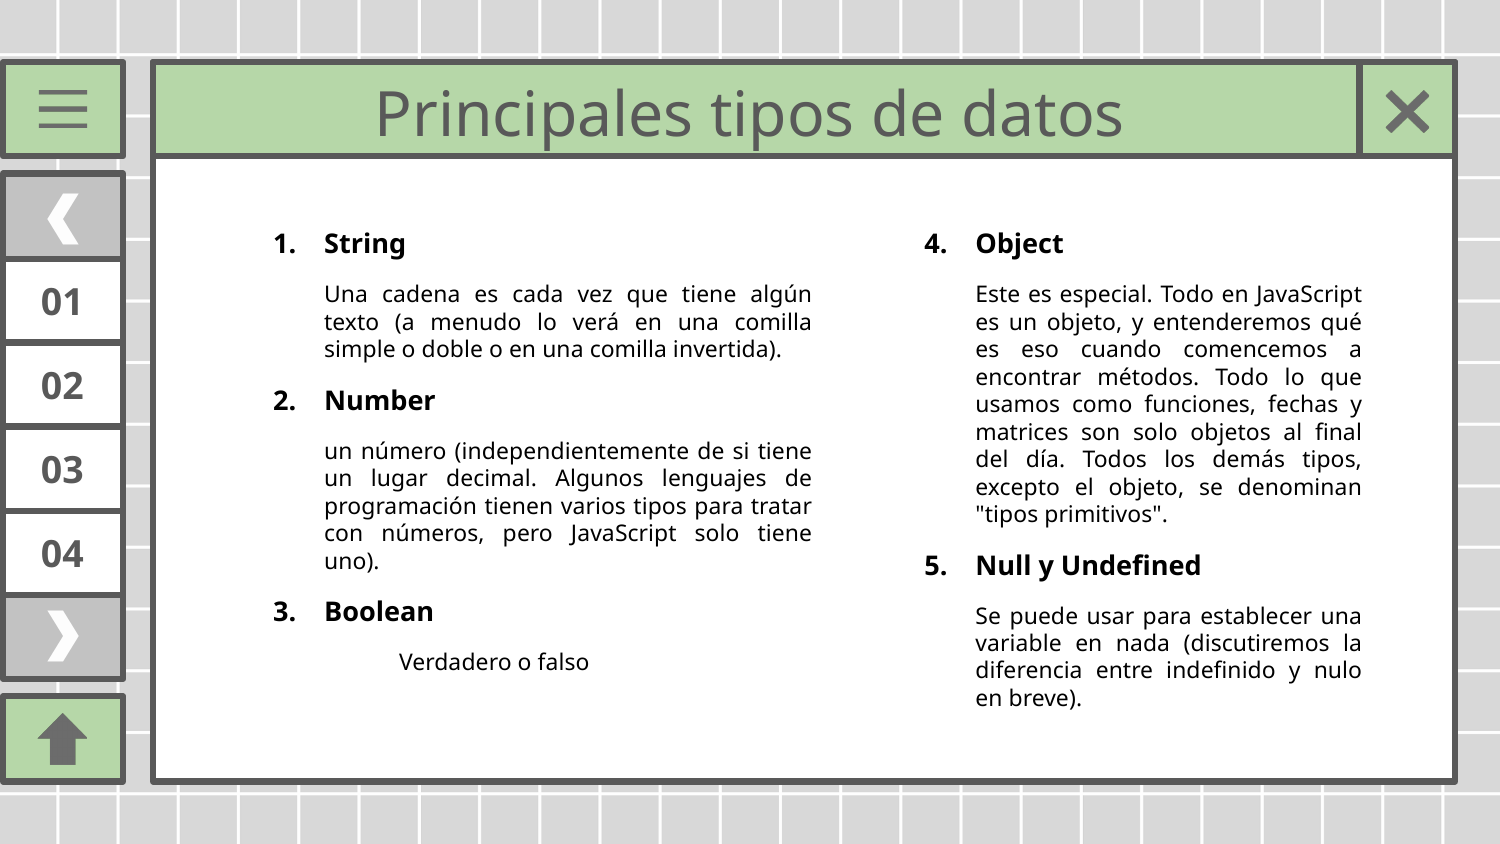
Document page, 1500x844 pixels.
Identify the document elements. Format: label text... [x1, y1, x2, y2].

text_box 04 [20, 533, 104, 572]
title Principales tipos de datos [182, 64, 1318, 159]
picture [37, 713, 88, 765]
picture [38, 193, 88, 245]
picture [38, 90, 88, 129]
picture [0, 0, 1500, 844]
text_box 03 [20, 449, 104, 487]
text_box Object Este es especial. Todo en JavaScript es un objeto, y entenderemos qué es eso cuando comencemos a encontrar métodos. Todo lo que usamos como funciones, fechas y matrices son solo objetos al final del día. Todos los demás tipos, excepto el objeto, se denominan "tipos primitivos". Null y Undefined Se puede usar para establecer una variable en nada (discutiremos la diferencia entre indefinido y nulo en breve). [885, 211, 1378, 726]
text_box 01 [20, 281, 104, 319]
picture [38, 610, 88, 662]
text_box String Una cadena es cada vez que tiene algún texto (a menudo lo verá en una comilla simple o doble o en una comilla invertida). Number un número (independientemente de si tiene un lugar decimal. Algunos lenguajes de programación tienen varios tipos para tratar con números, pero JavaScript solo tiene uno). Boolean Verdadero o falso [234, 211, 828, 691]
text_box 02 [20, 365, 104, 403]
